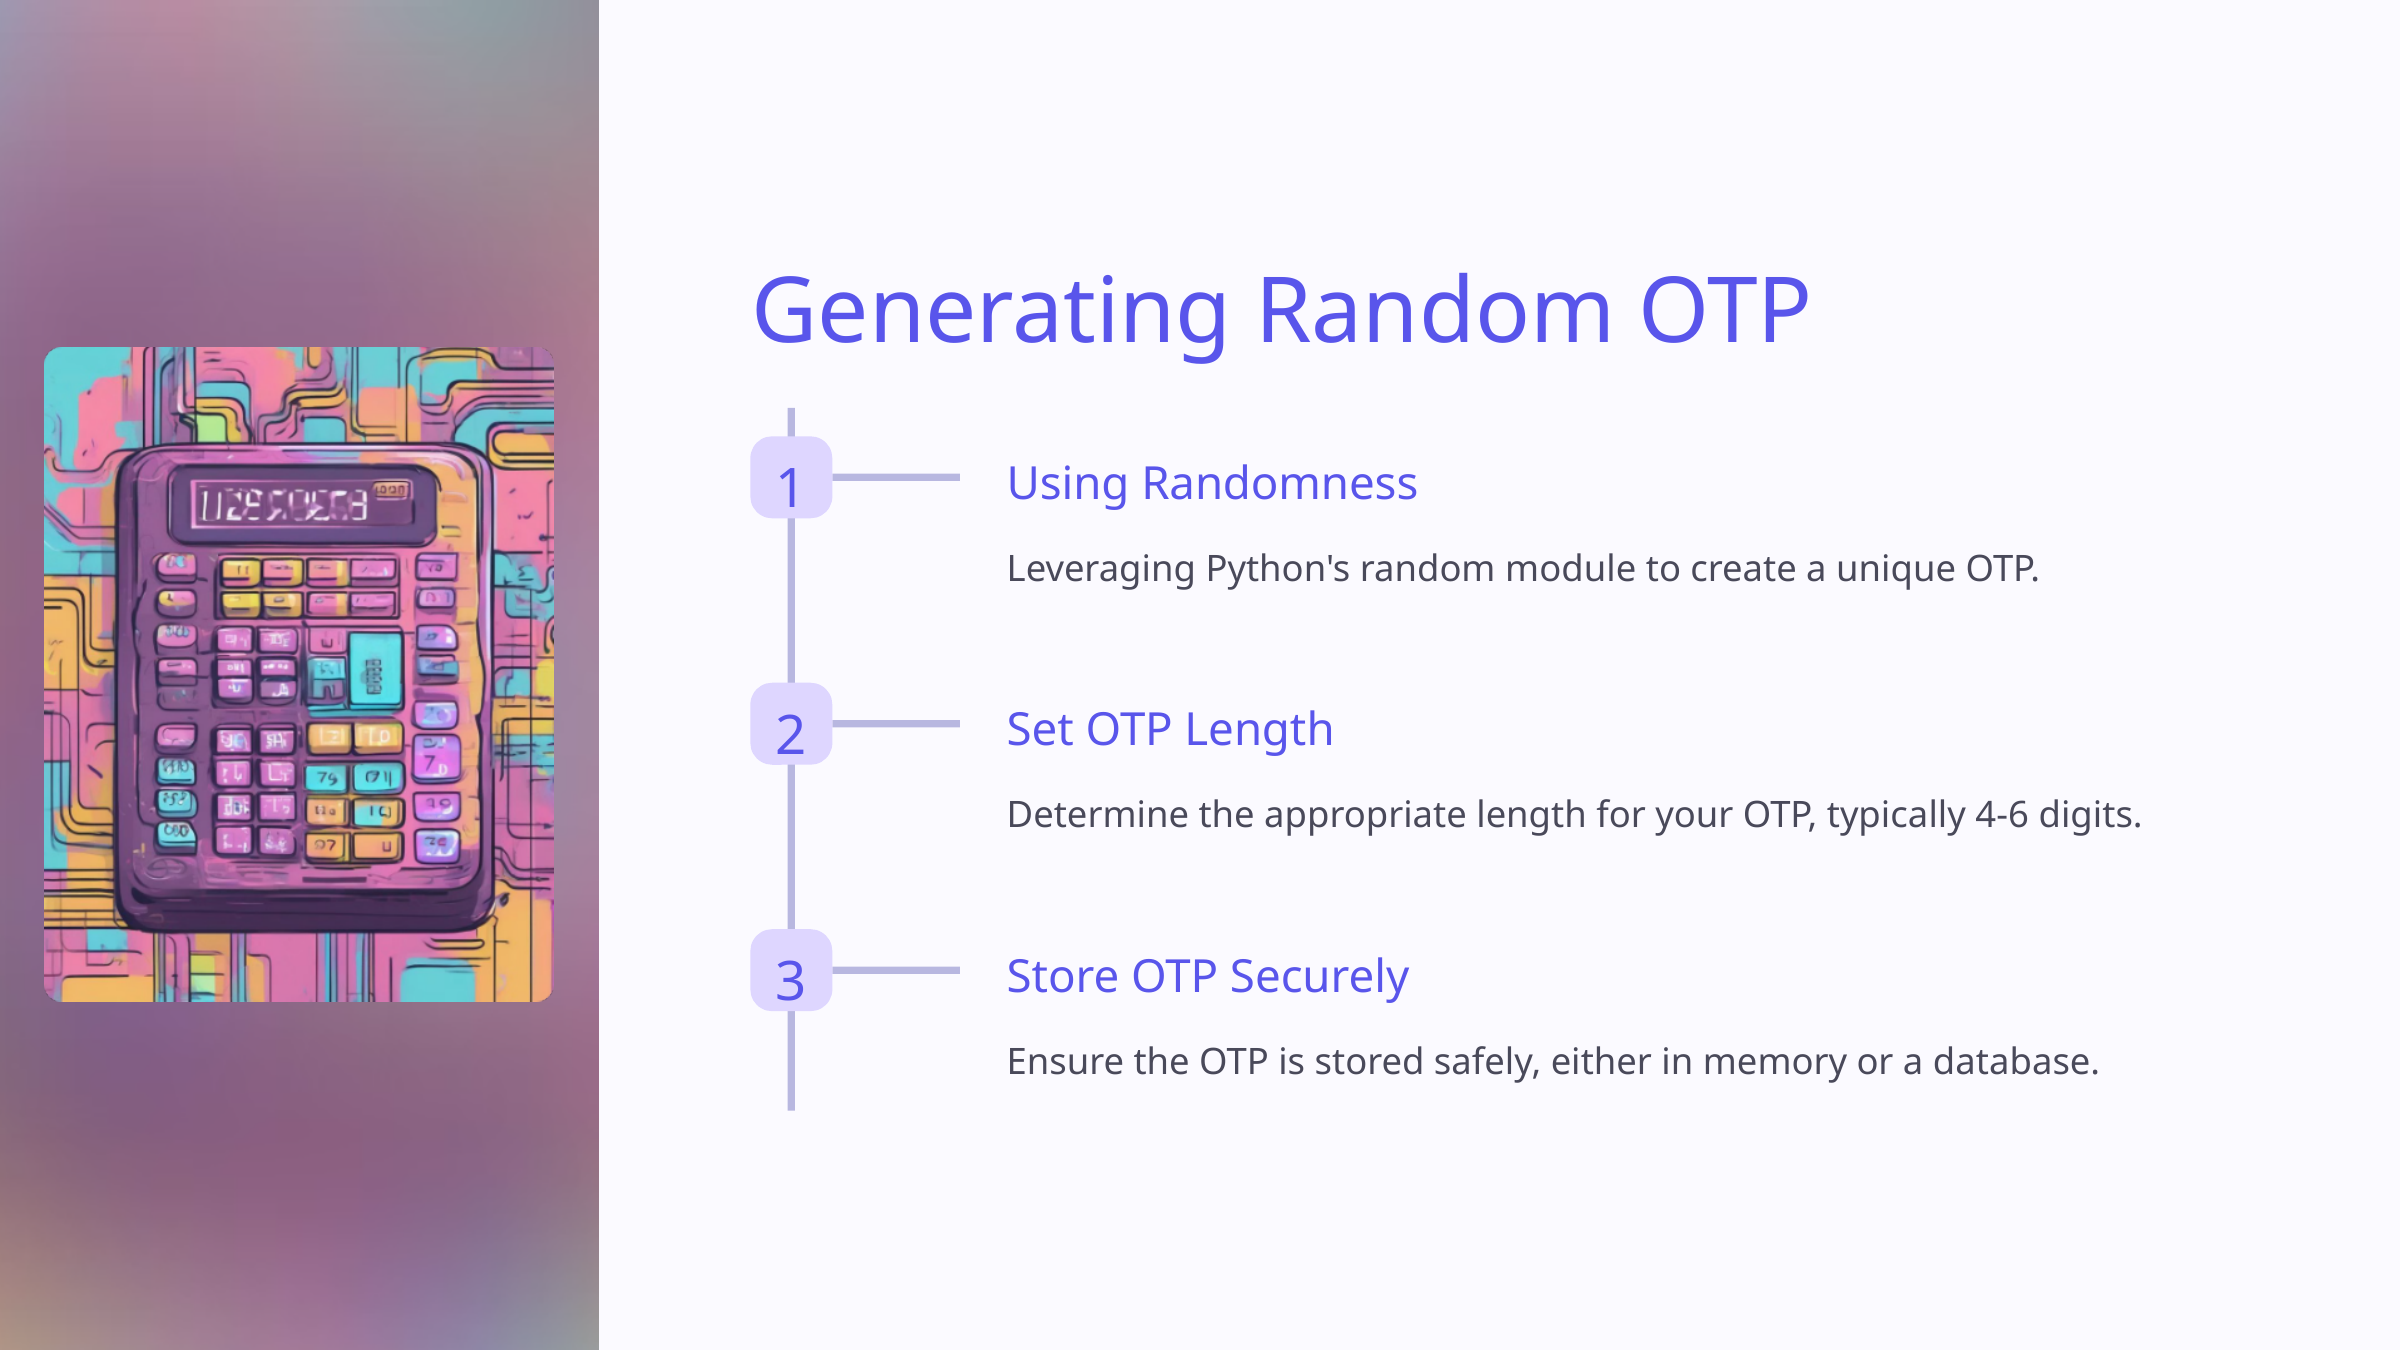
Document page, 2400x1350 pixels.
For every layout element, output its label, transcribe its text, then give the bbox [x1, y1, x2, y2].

text_box Determine the appropriate length for your OTP, typically 4-6 digits. [991, 769, 2264, 828]
text_box [787, 1012, 795, 1111]
text_box [750, 682, 833, 765]
text_box Using Randomness [991, 444, 1448, 502]
text_box [833, 720, 960, 728]
text_box [833, 473, 960, 481]
text_box 1 [779, 443, 804, 512]
text_box Store OTP Securely [991, 937, 1452, 994]
picture [0, 0, 599, 1350]
text_box Leveraging Python's random module to create a unique OTP. [991, 523, 2264, 582]
text_box [787, 519, 795, 682]
text_box Ensure the OTP is stored safely, either in memory or a database. [991, 1015, 2264, 1075]
text_box [750, 929, 833, 1012]
text_box Set OTP Length [991, 690, 1448, 748]
text_box 2 [774, 689, 809, 758]
text_box [787, 407, 795, 436]
text_box [787, 765, 795, 929]
text_box [750, 436, 833, 519]
text_box Generating Random OTP [736, 239, 1937, 354]
text_box [599, 0, 2400, 1350]
text_box [833, 966, 960, 974]
text_box 3 [774, 936, 809, 1005]
